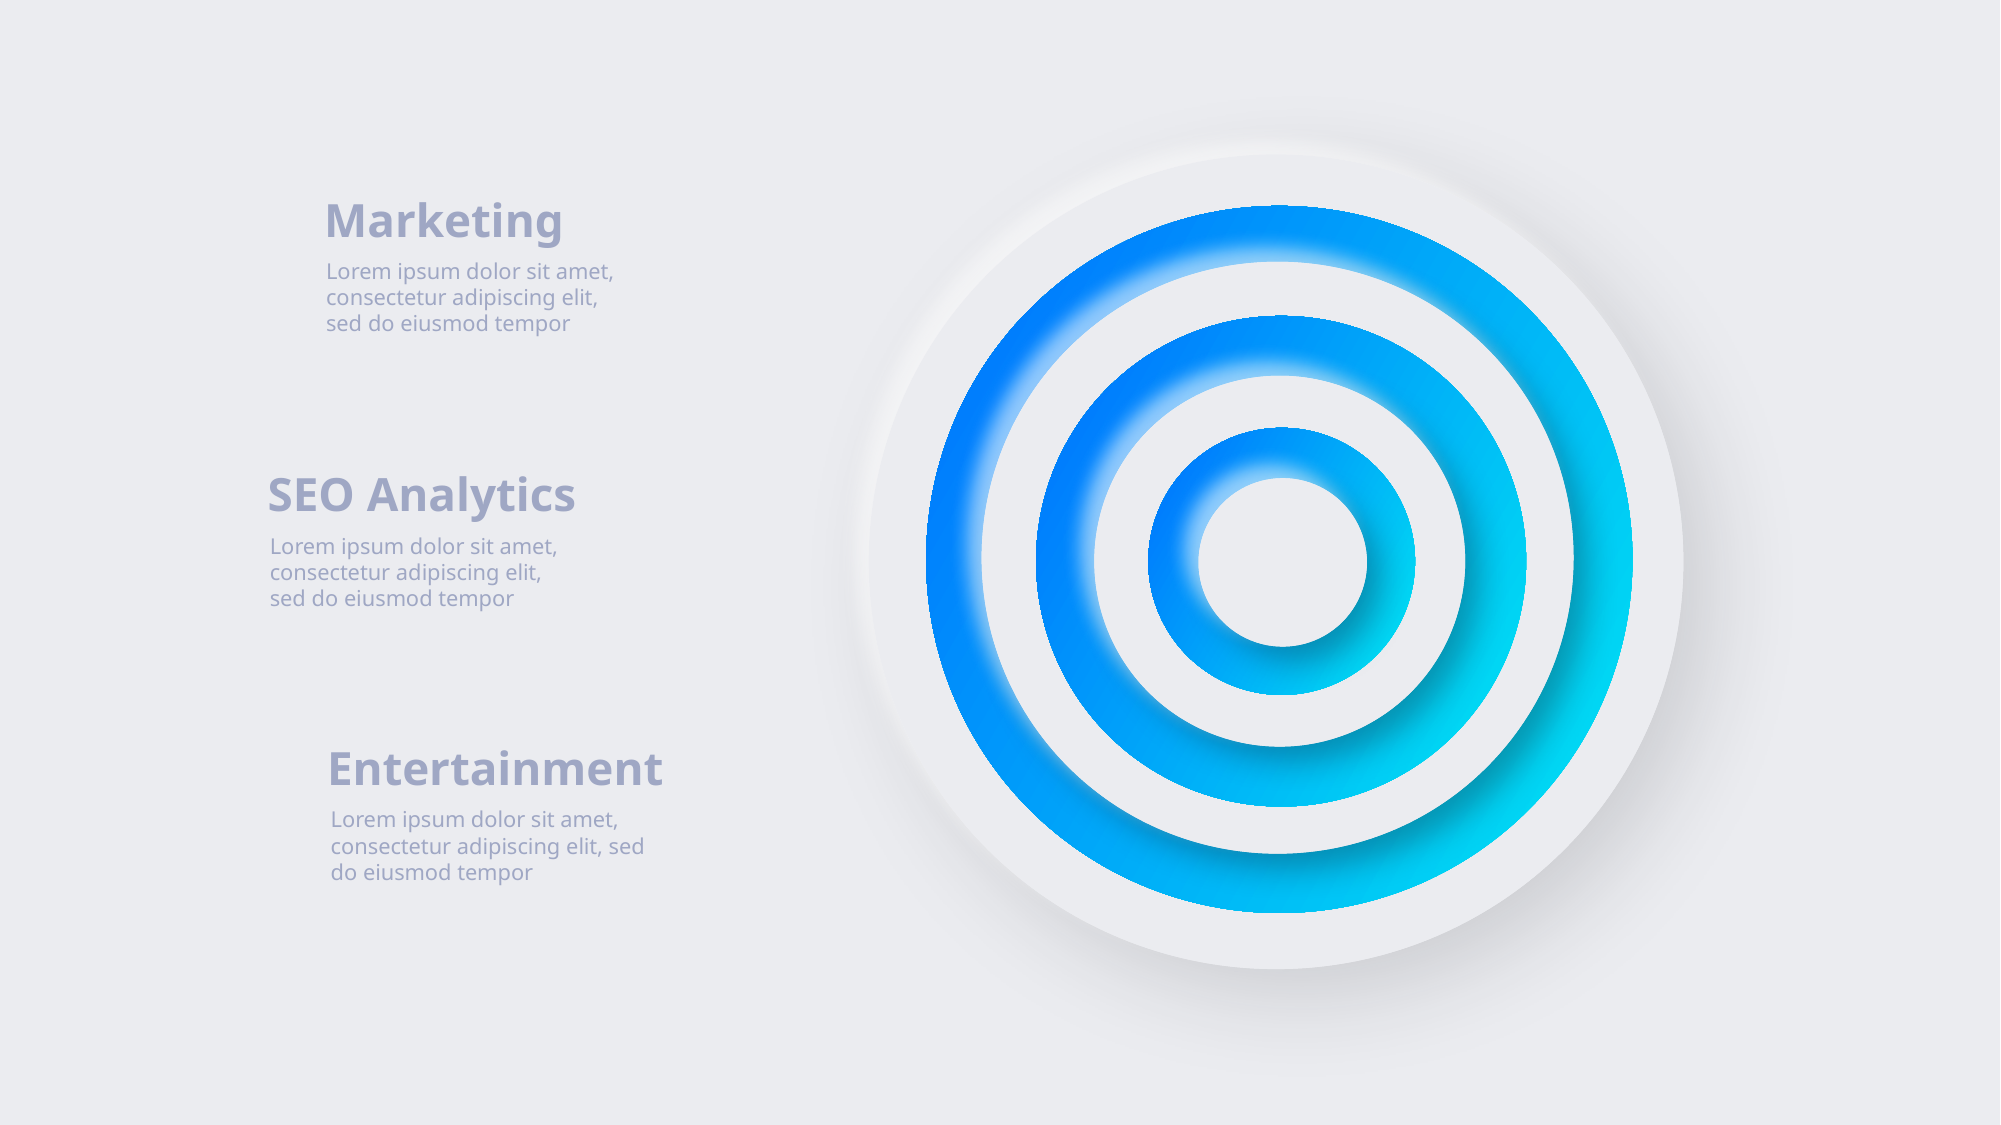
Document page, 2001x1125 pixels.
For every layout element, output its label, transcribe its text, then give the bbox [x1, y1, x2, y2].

text_box Entertainment [327, 740, 664, 796]
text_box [981, 261, 1574, 854]
text_box Marketing [324, 192, 564, 248]
text_box Lorem ipsum dolor sit amet, consectetur adipiscing elit, sed do eiusmod tempor [315, 798, 666, 893]
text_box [1094, 375, 1466, 747]
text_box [1198, 478, 1367, 647]
text_box Lorem ipsum dolor sit amet, consectetur adipiscing elit, sed do eiusmod tempor [311, 250, 631, 344]
text_box Lorem ipsum dolor sit amet, consectetur adipiscing elit, sed do eiusmod tempor [254, 525, 575, 619]
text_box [868, 154, 1684, 970]
text_box SEO Analytics [267, 466, 577, 522]
